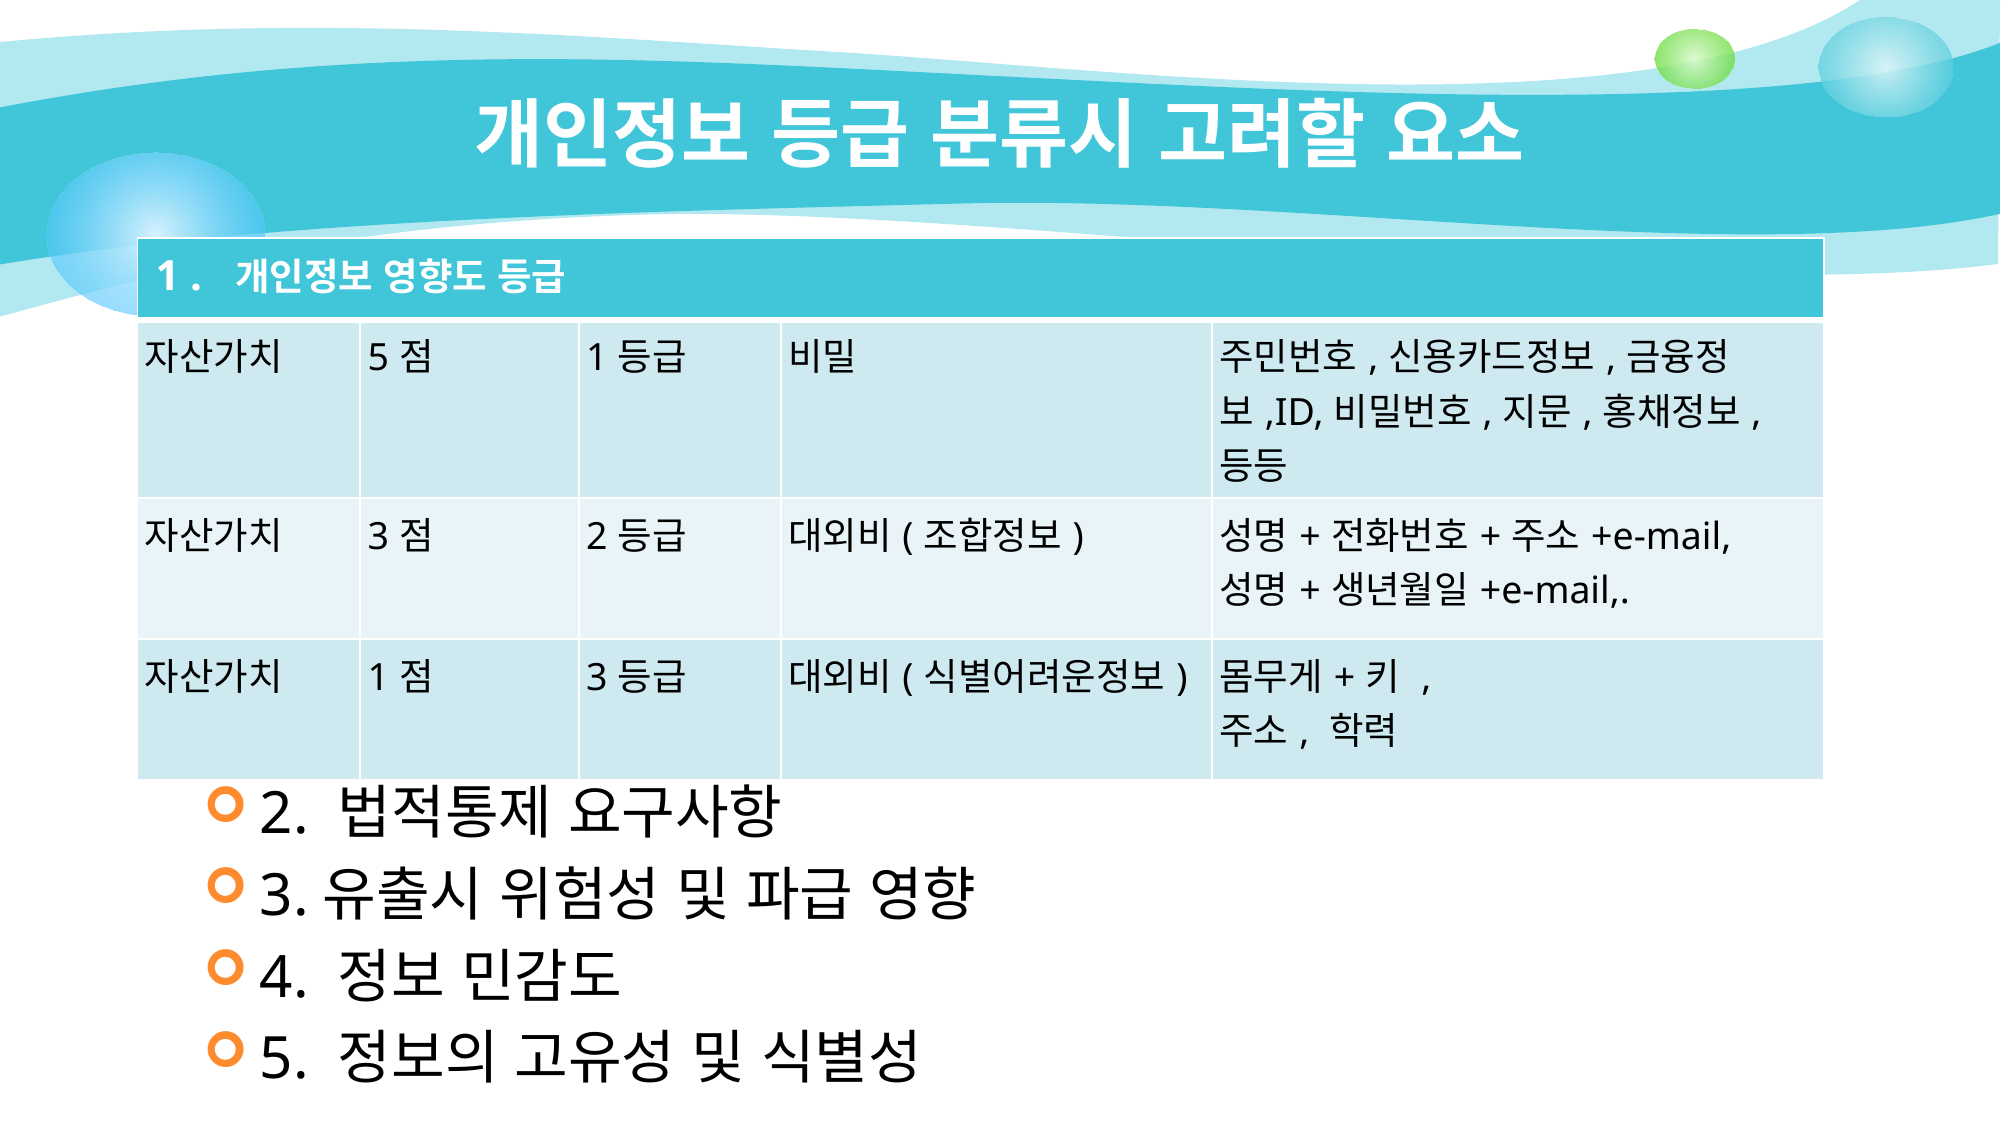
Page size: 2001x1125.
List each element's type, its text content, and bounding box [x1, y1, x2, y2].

table_header 1 . 개인정보 영향도 등급 [138, 239, 1823, 317]
table_cell 대외비(조합정보) [782, 499, 1211, 638]
table_cell 5점 [361, 323, 578, 497]
table_cell 3등급 [580, 640, 780, 768]
table_cell 2등급 [580, 499, 780, 638]
table_cell 자산가치 [138, 499, 359, 638]
table_cell 대외비(식별어려운정보) [782, 640, 1211, 768]
table_cell 자산가치 [138, 640, 359, 779]
table_cell 몸무게+키 , 주소, 학력 [1213, 640, 1823, 779]
table_cell 주민번호,신용카드정보,금융정보,ID,비밀번호,지문,홍채정보,등등 [1213, 323, 1823, 497]
table_cell 3점 [361, 499, 578, 638]
table_cell 자산가치 [138, 323, 359, 497]
table_cell 1등급 [580, 323, 780, 497]
title 개인정보 등급 분류시 고려할 요소 [99, 37, 1900, 225]
table_cell 비밀 [782, 323, 1211, 497]
table_cell 1점 [361, 640, 578, 768]
list 2. 법적통제 요구사항 3.유출시 위험성 및 파급 영향 4. 정보 민감도 5. 정보의 고유성 및 식별성 [188, 768, 1748, 1125]
table_cell 성명+전화번호+주소+e-mail, 성명+생년월일+e-mail,. [1213, 499, 1823, 638]
